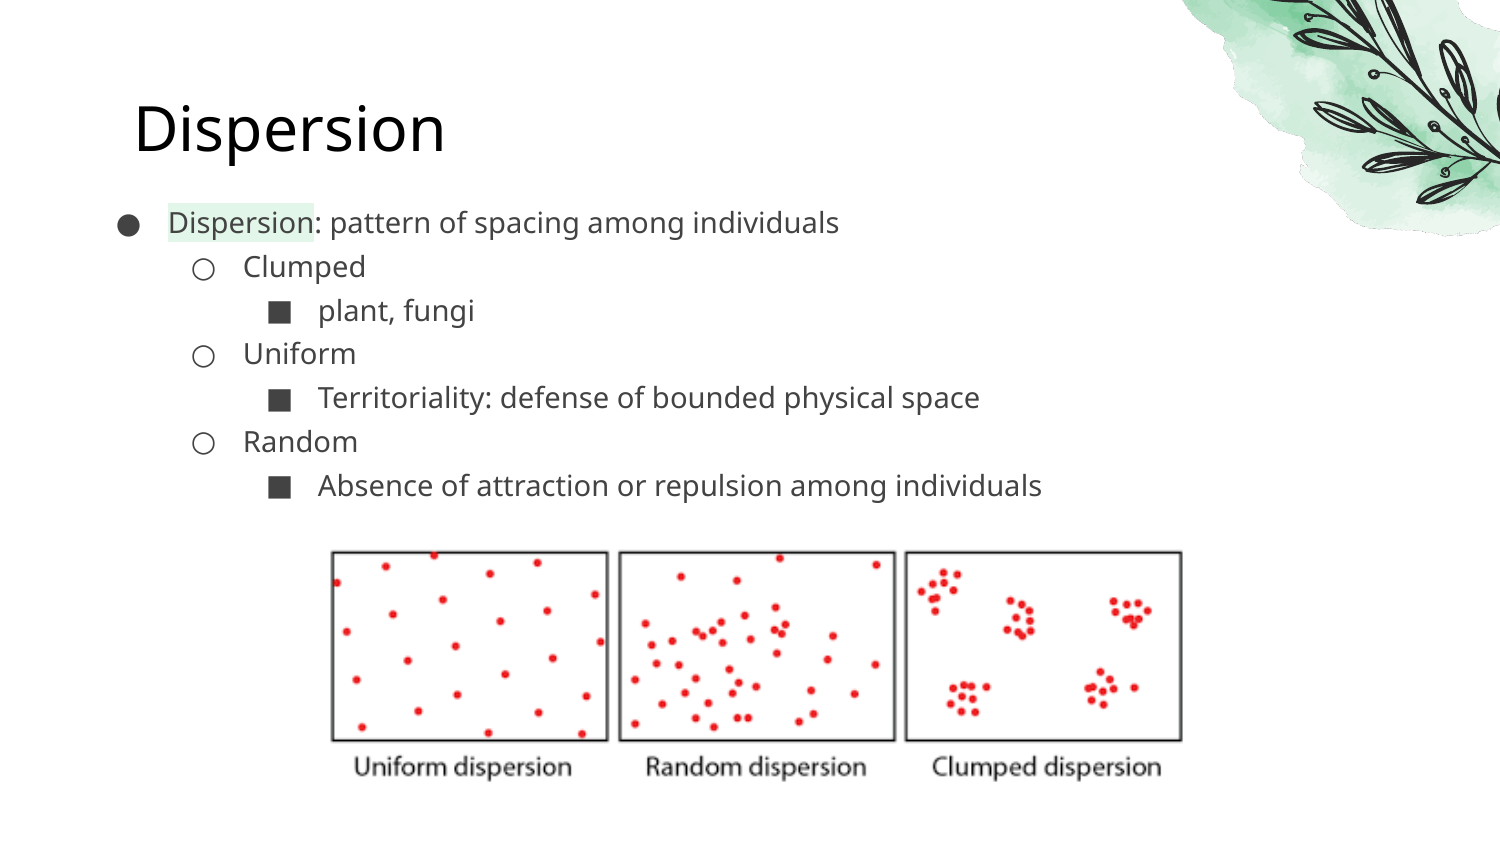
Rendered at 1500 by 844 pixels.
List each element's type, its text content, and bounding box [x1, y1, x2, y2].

subtitle Dispersion: pattern of spacing among individuals Clumped plant, fungi Uniform Territoriality: defense of bounded physical space Random Absence of attraction or repulsion among individuals [77, 180, 1426, 530]
picture [291, 528, 1223, 800]
title Dispersion [118, 73, 1098, 165]
picture [1050, 0, 1500, 365]
